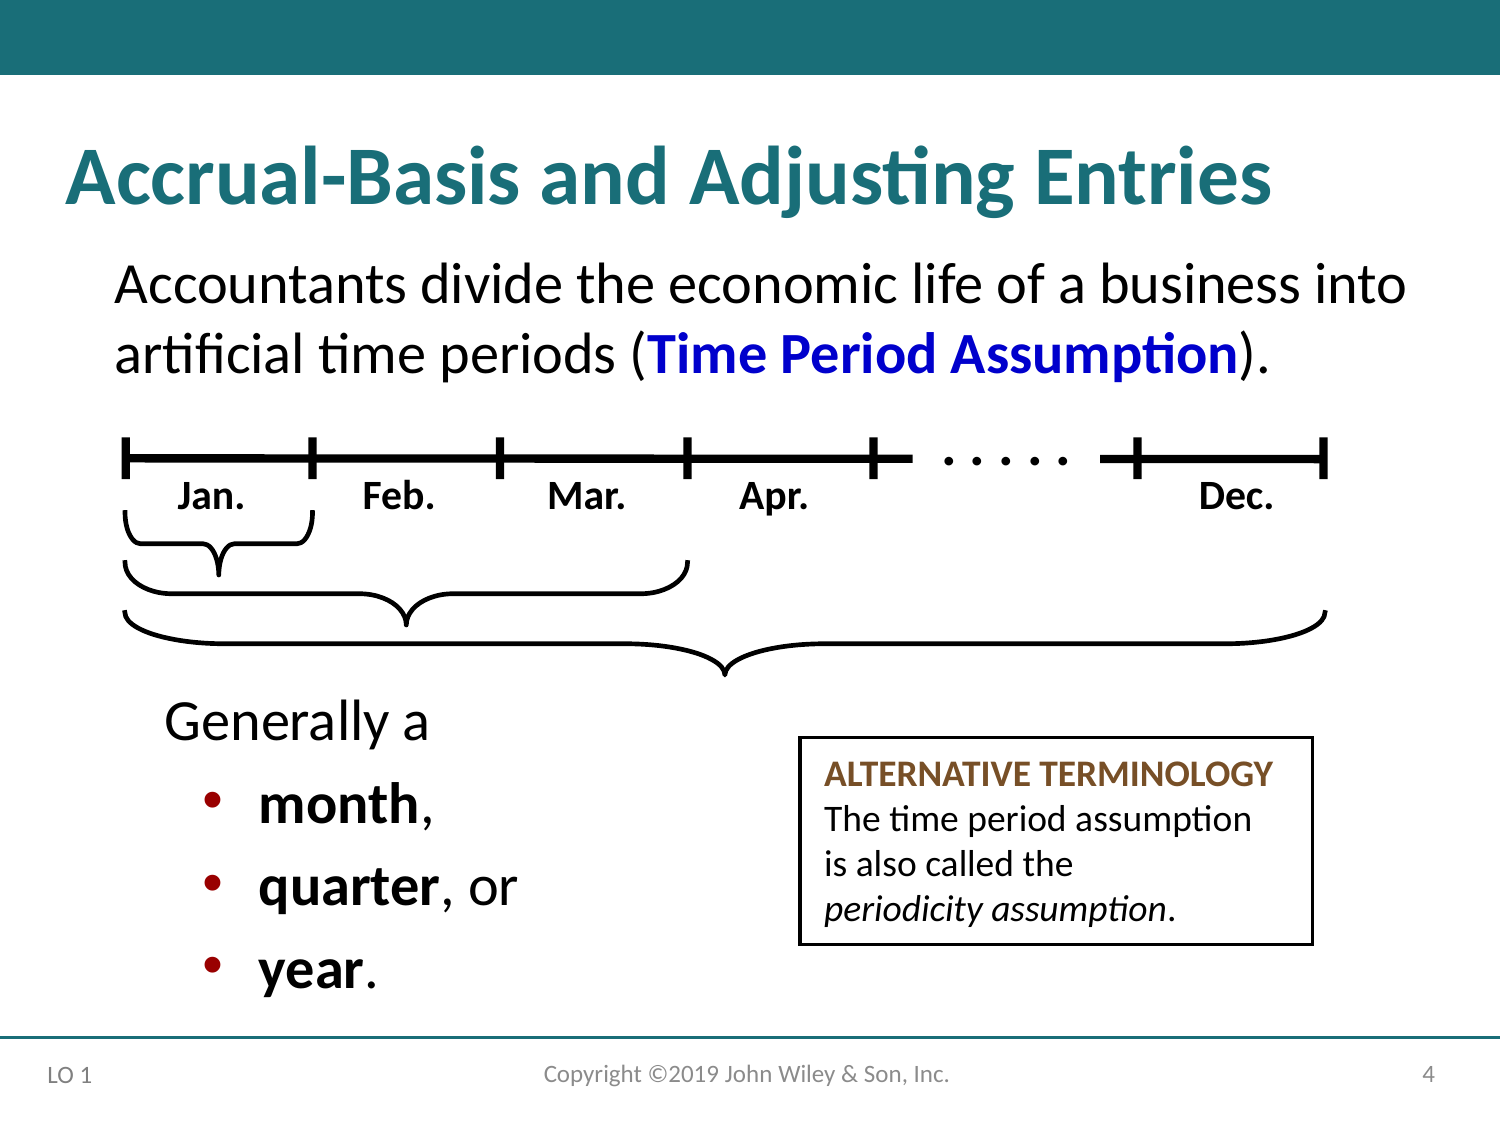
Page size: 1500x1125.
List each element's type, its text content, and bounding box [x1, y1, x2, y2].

slide_number 4 [1059, 1042, 1450, 1103]
text_box Jan. [135, 460, 288, 512]
text_box Accountants divide the economic life of a business into artificial time periods (Time Period Assumption). [99, 237, 1463, 393]
text_box [125, 512, 313, 562]
text_box Dec. [1173, 460, 1300, 525]
text_box Generally a month, quarter, or year. [149, 674, 763, 1008]
footer Copyright ©2019 John Wiley & Son, Inc. [496, 1042, 1004, 1103]
text_box . . . . . [912, 437, 1100, 488]
text_box [124, 612, 1325, 676]
title Accrual-Basis and Adjusting Entries [50, 125, 1475, 328]
text_box ALTERNATIVE TERMINOLOGY The time period assumption is also called the periodicity assumption. [799, 737, 1313, 945]
text_box Apr. [710, 460, 838, 525]
text_box [125, 562, 688, 612]
text_box Feb. [335, 460, 463, 525]
list LO 1 [37, 1051, 118, 1125]
text_box Mar. [523, 460, 650, 525]
